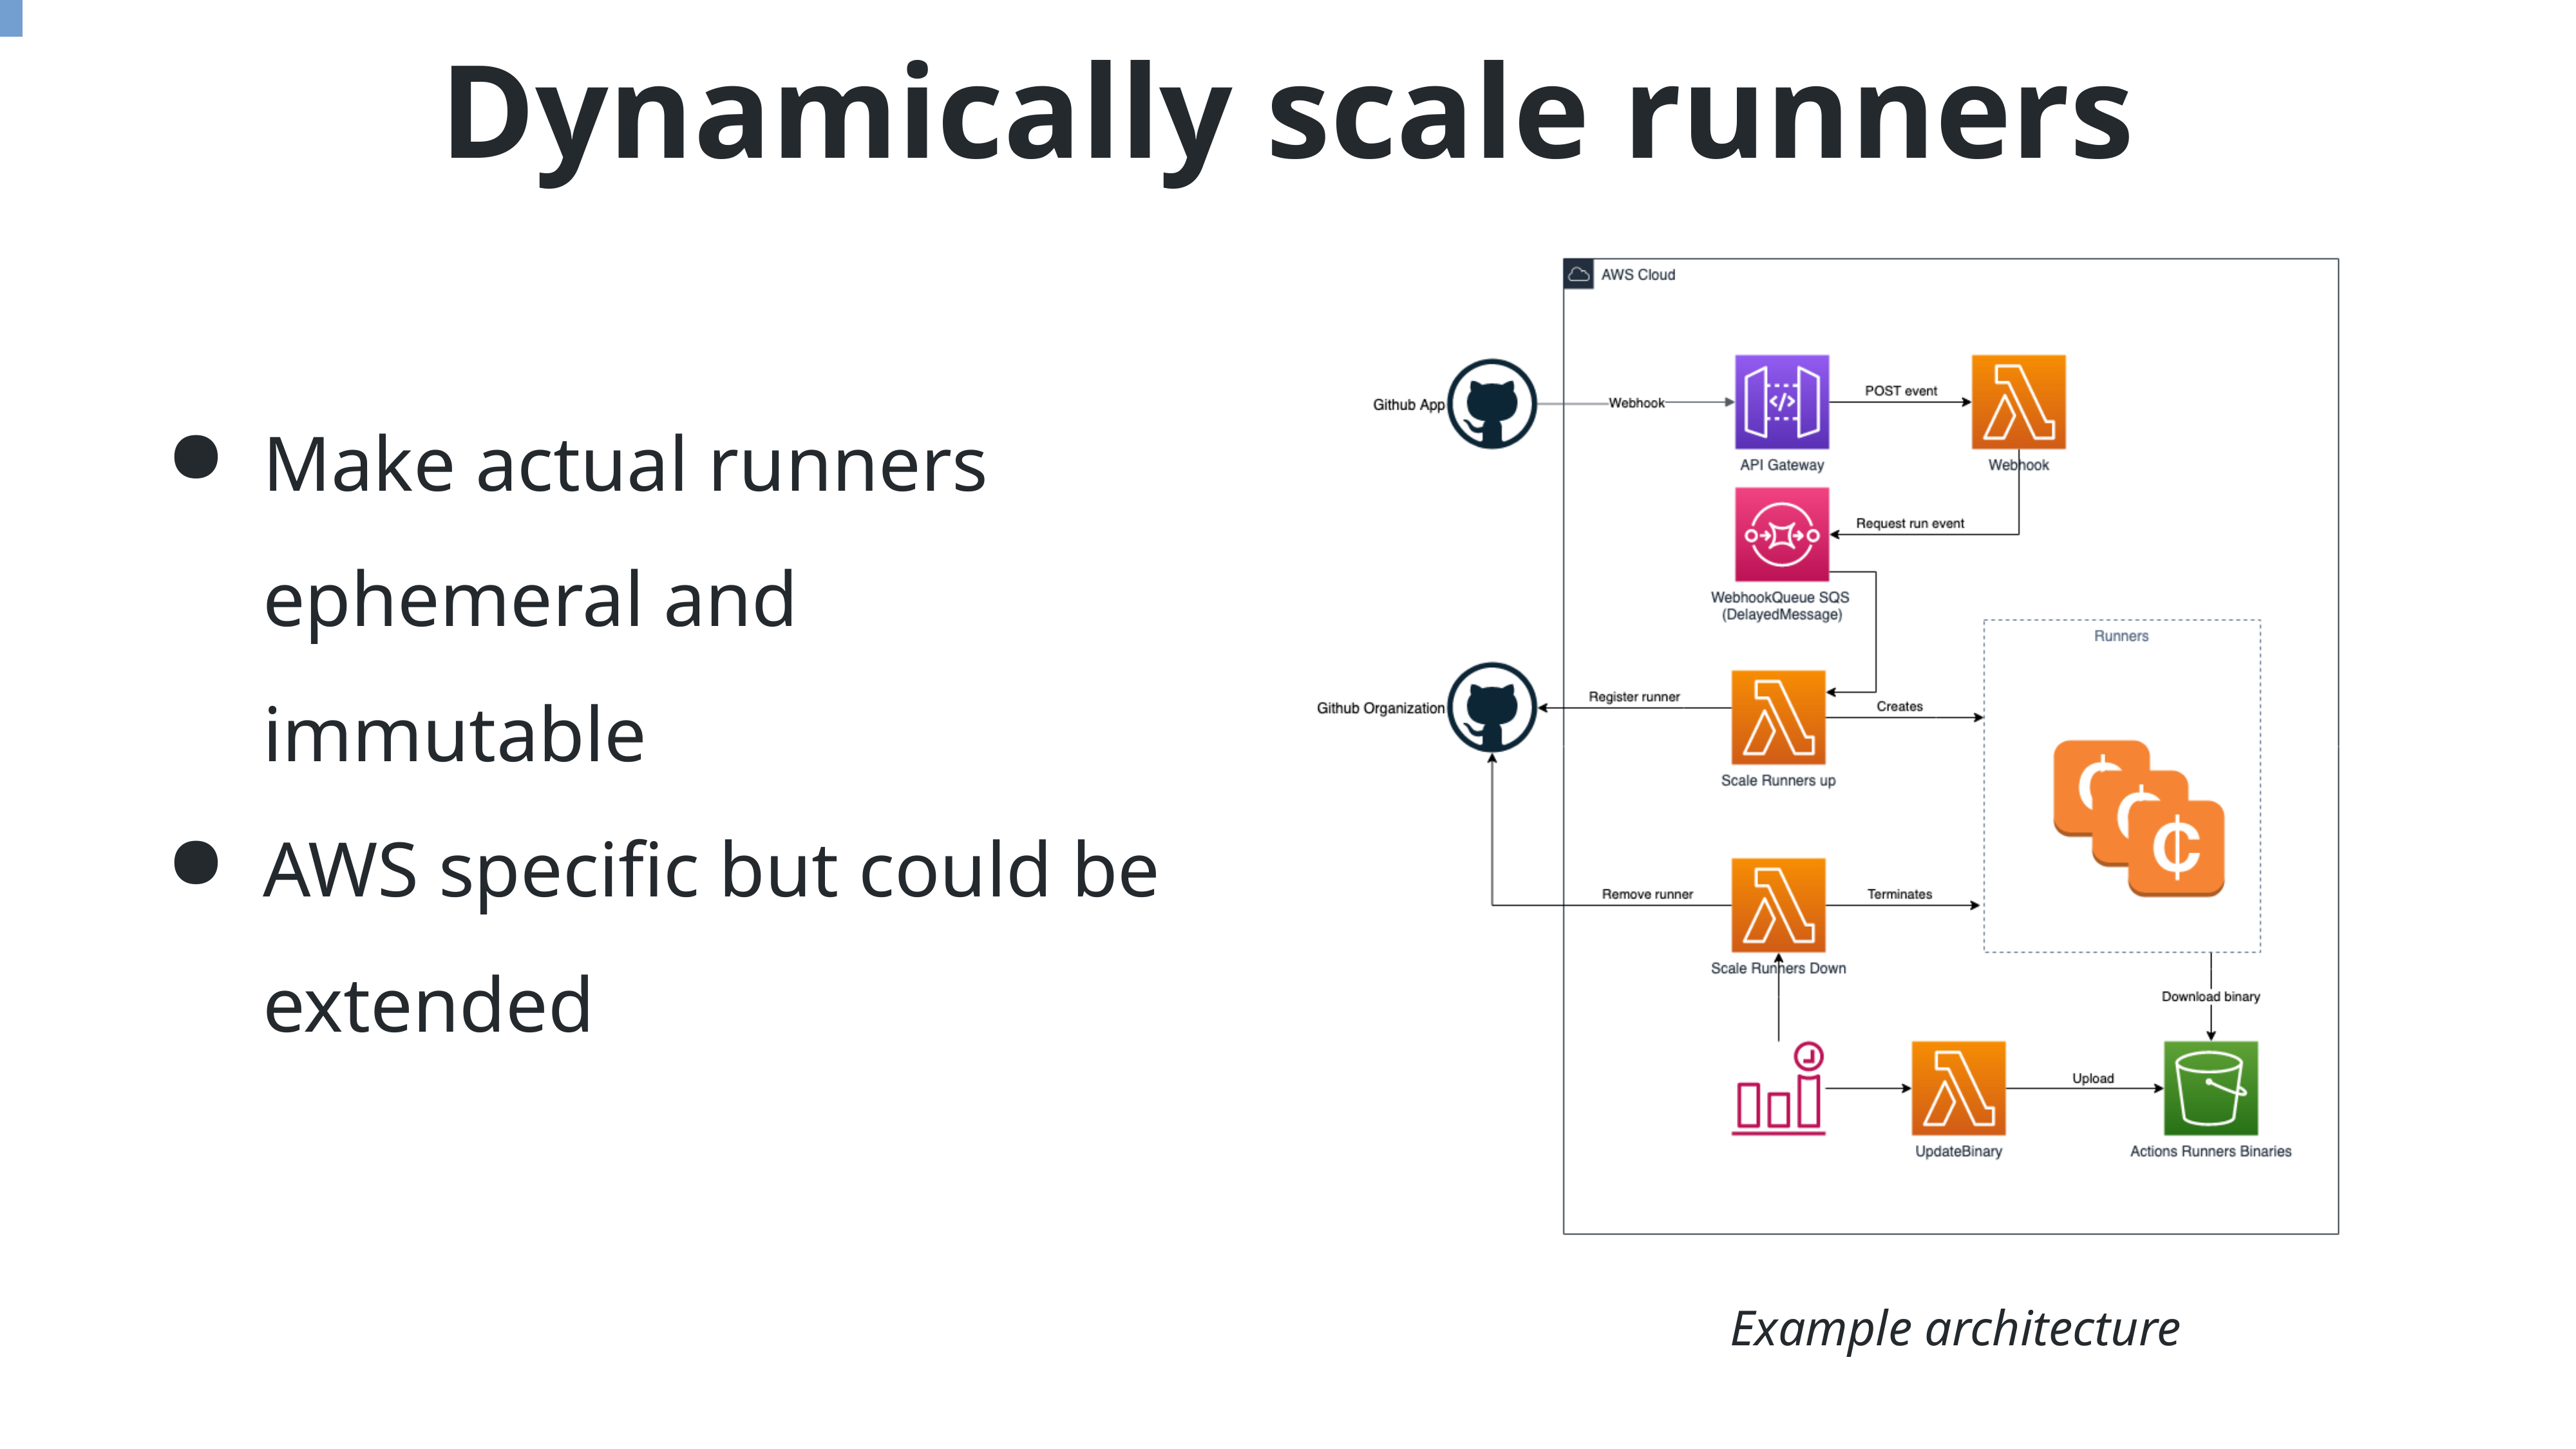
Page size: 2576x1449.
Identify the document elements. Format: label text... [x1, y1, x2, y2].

title Dynamically scale runners [0, 28, 2575, 185]
text_box Example architecture [1567, 1292, 2344, 1361]
list Make actual runners ephemeral and immutable AWS specific but could be extended [128, 274, 1197, 1403]
picture [1310, 252, 2345, 1241]
